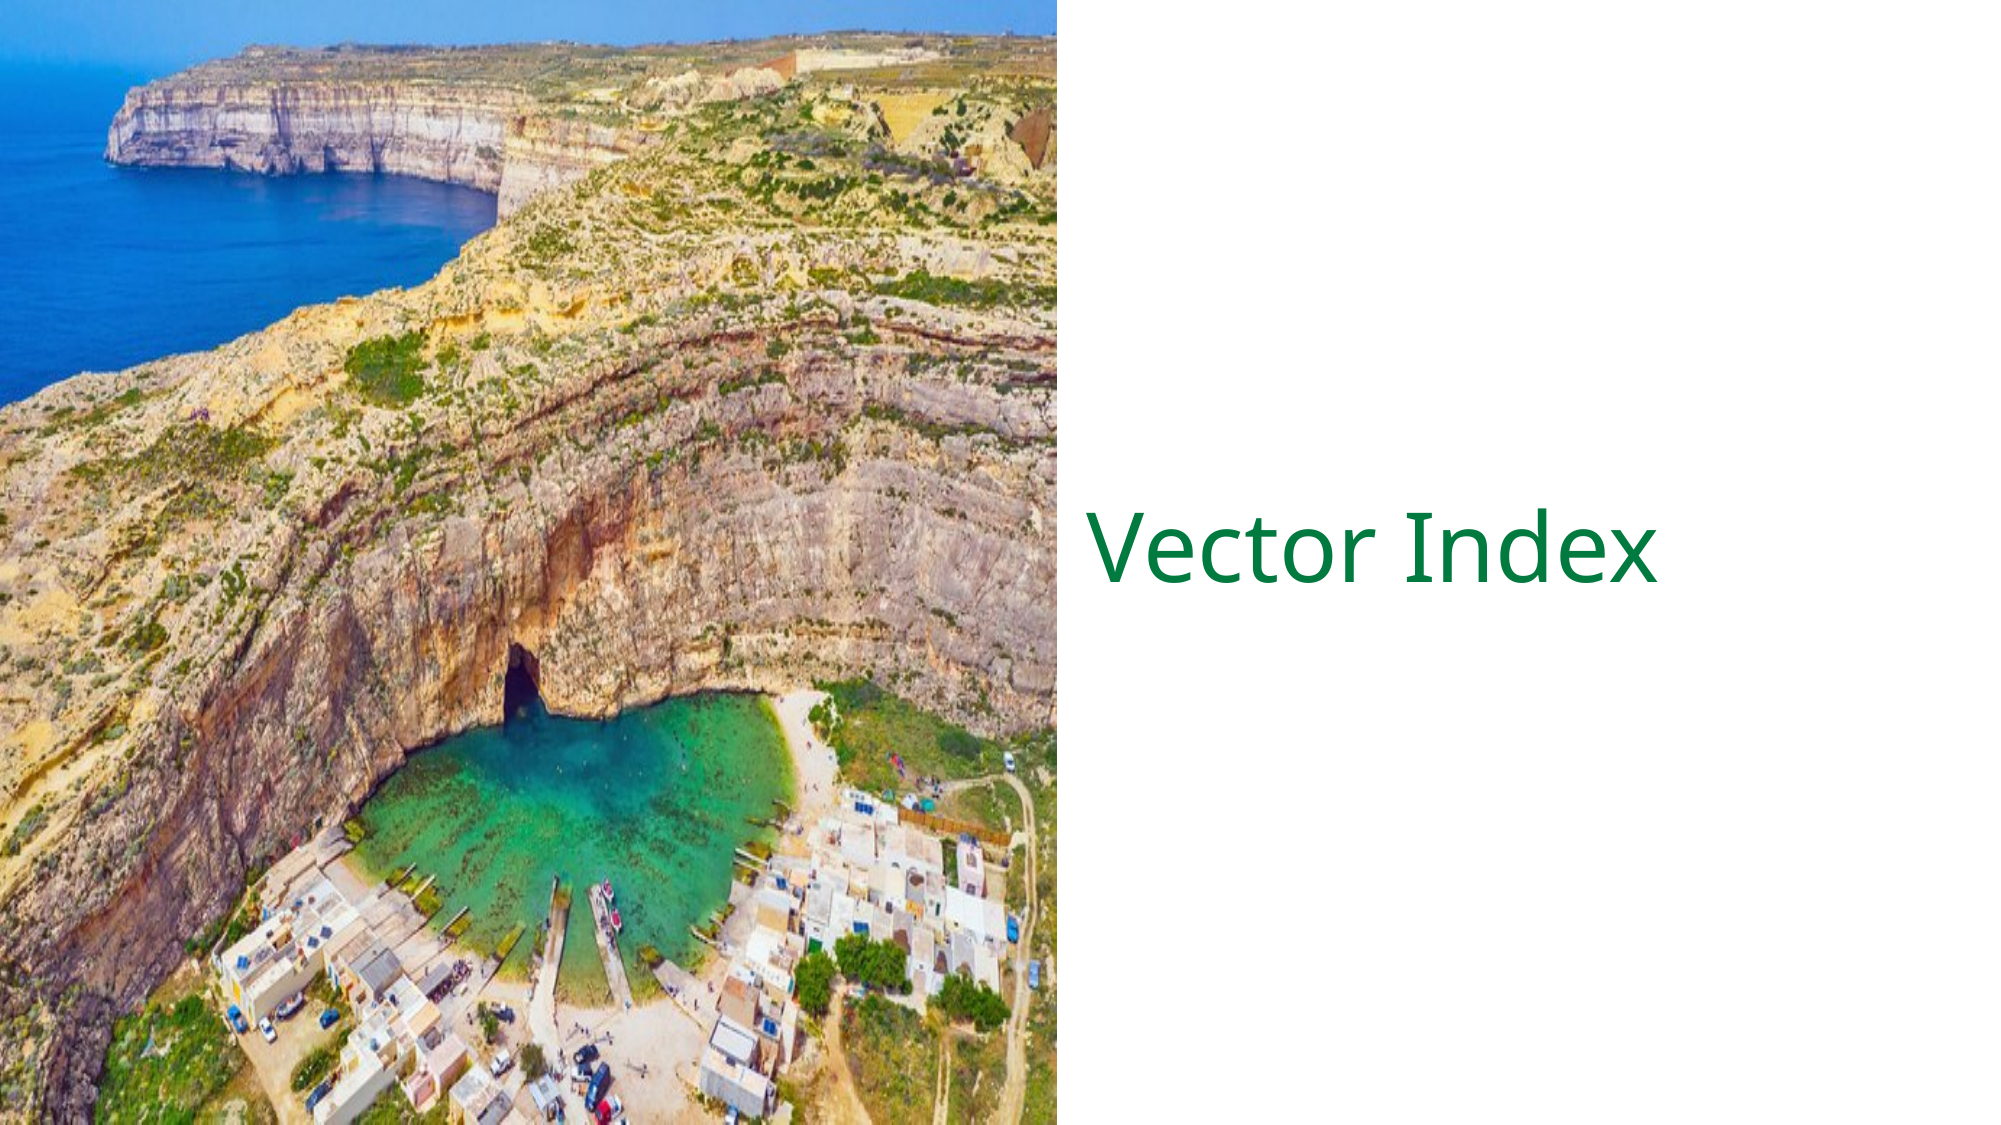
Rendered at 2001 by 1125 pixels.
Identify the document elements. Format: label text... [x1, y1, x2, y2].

title Vector Index [1086, 117, 1864, 970]
picture [0, 0, 1057, 1125]
